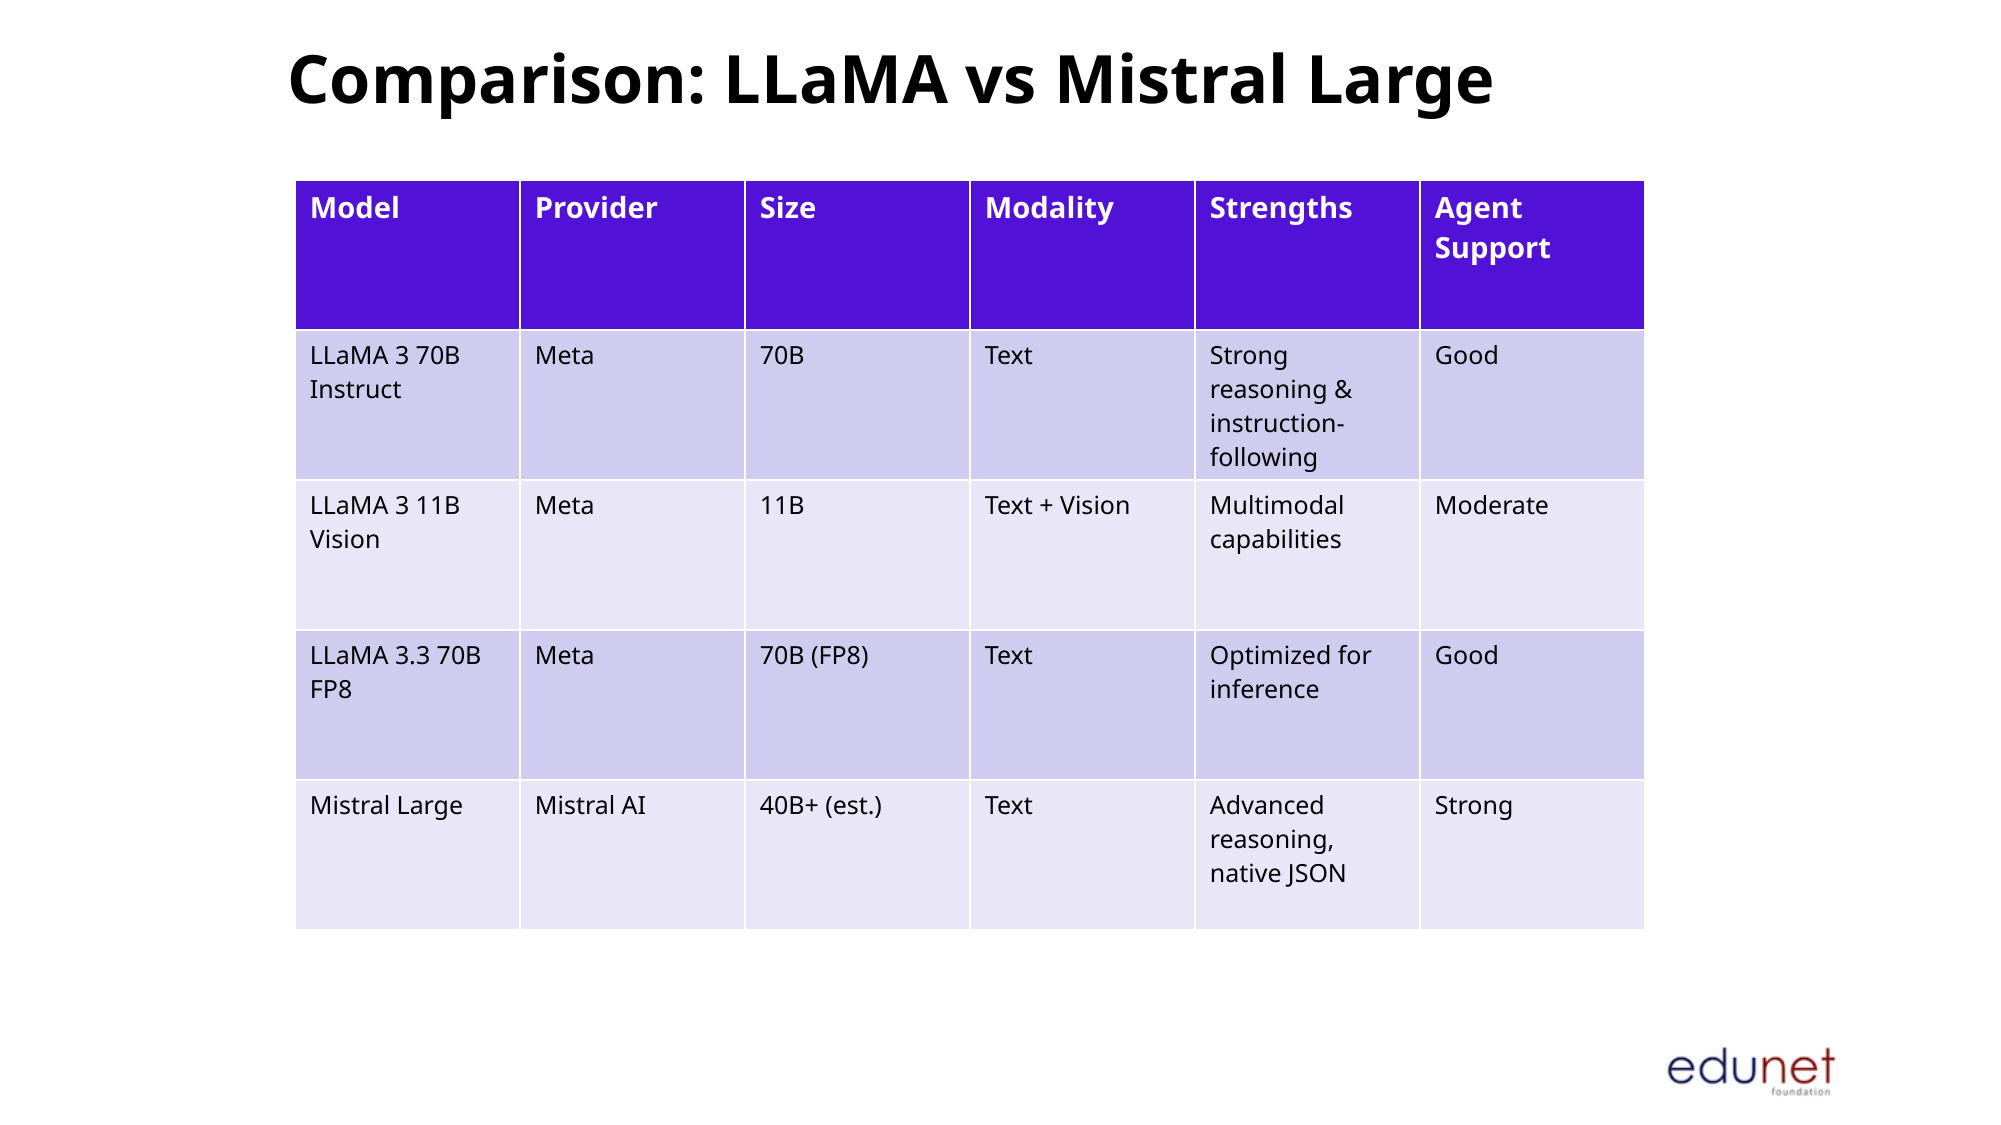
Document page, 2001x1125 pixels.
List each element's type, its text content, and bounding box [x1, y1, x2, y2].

table_header Modality [971, 181, 1194, 329]
table_header Strengths [1196, 181, 1419, 329]
table_cell Meta [521, 331, 744, 479]
table_cell Mistral Large [296, 781, 519, 929]
table_header Model [296, 181, 519, 329]
table_cell LLaMA 3 11B Vision [296, 481, 519, 629]
table_header Size [746, 181, 969, 329]
table_cell Multimodal capabilities [1196, 481, 1419, 629]
table_cell 11B [746, 481, 969, 629]
table_header Provider [521, 181, 744, 329]
table_cell Text [971, 631, 1194, 779]
table_cell Moderate [1421, 481, 1644, 629]
table_cell 70B (FP8) [746, 631, 969, 779]
table_cell Strong [1421, 781, 1644, 929]
text_box Comparison: LLaMA vs Mistral Large [272, 29, 1512, 125]
table_cell 70B [746, 331, 969, 479]
table_cell 40B+ (est.) [746, 781, 969, 929]
table_cell Meta [521, 631, 744, 779]
table_cell LLaMA 3.3 70B FP8 [296, 631, 519, 779]
table_cell Optimized for inference [1196, 631, 1419, 779]
table_cell Mistral AI [521, 781, 744, 929]
table_cell Text + Vision [971, 481, 1194, 629]
table_cell Good [1421, 631, 1644, 779]
table_cell Text [971, 331, 1194, 479]
table_cell Good [1421, 331, 1644, 479]
table_cell LLaMA 3 70B Instruct [296, 331, 519, 479]
table_header Agent Support [1421, 181, 1644, 329]
picture [1662, 1042, 1843, 1103]
table_cell Advanced reasoning, native JSON [1196, 781, 1419, 929]
table_cell Text [971, 781, 1194, 929]
table_cell Meta [521, 481, 744, 629]
table_cell Strong reasoning & instruction-following [1196, 331, 1419, 479]
